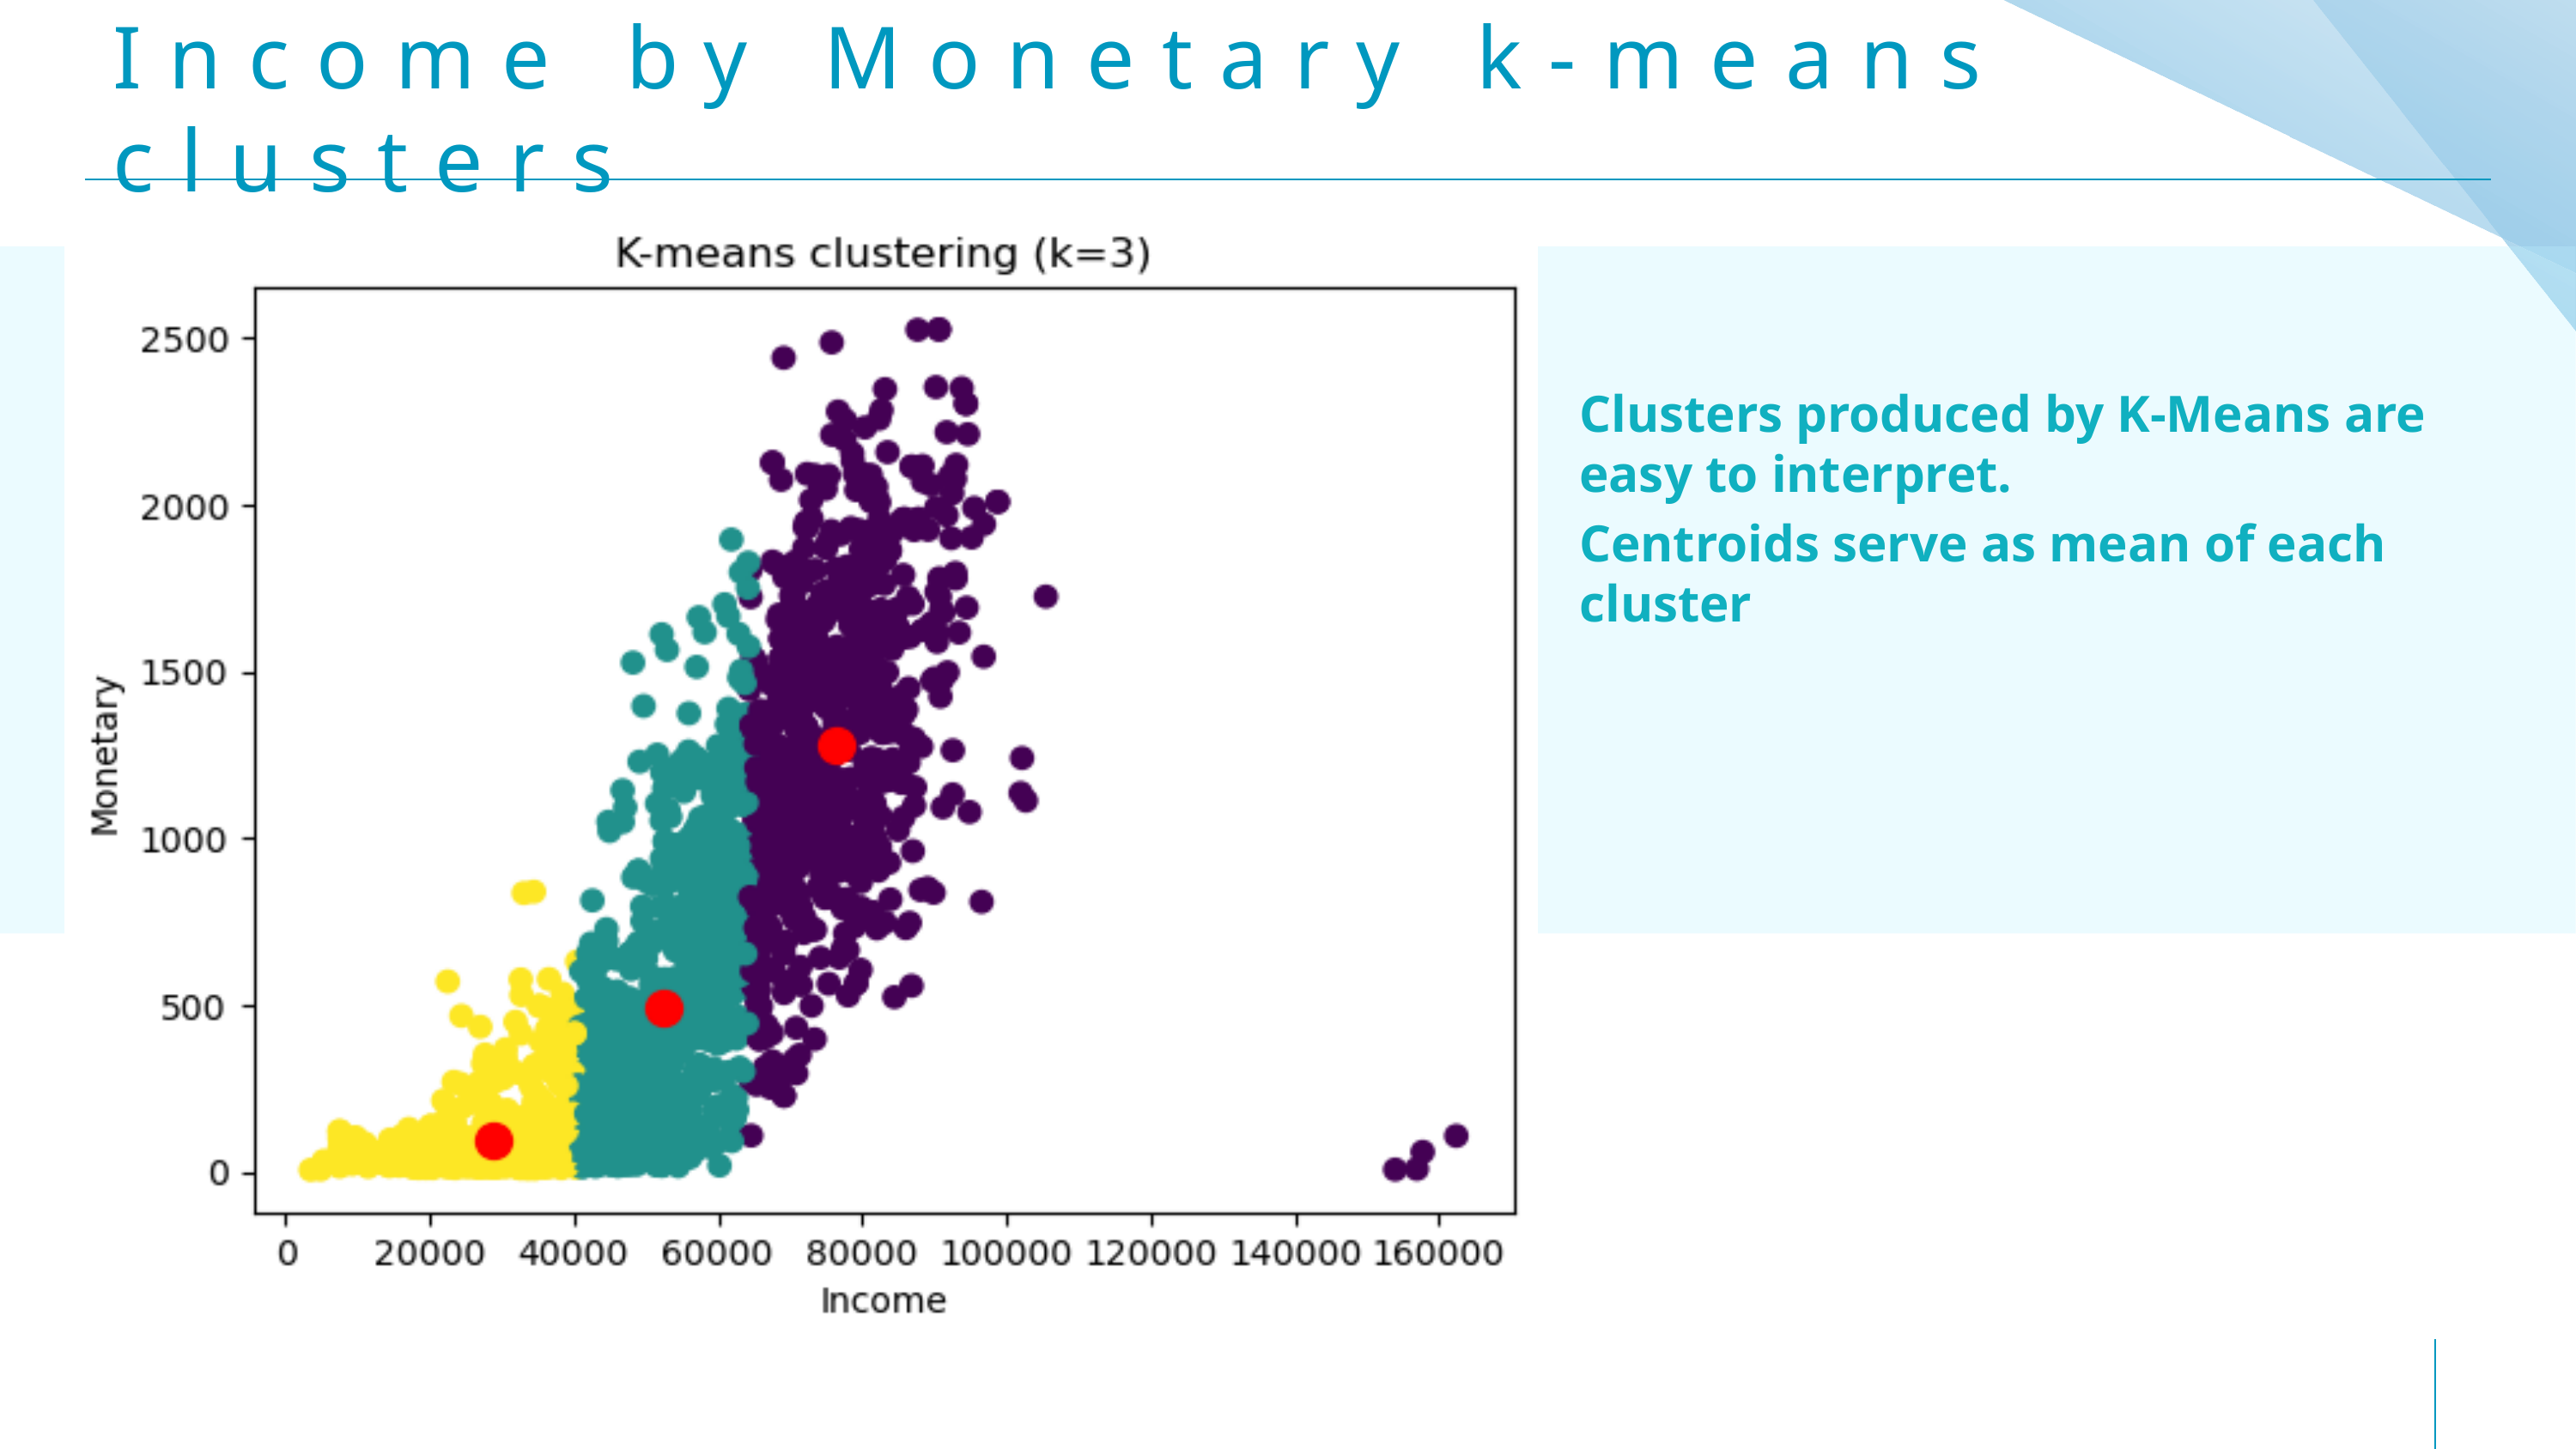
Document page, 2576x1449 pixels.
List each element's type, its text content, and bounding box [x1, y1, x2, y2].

text_box Clusters produced by K-Means are easy to interpret. Centroids serve as mean of each cluster [1566, 375, 2562, 820]
picture [64, 213, 1538, 1346]
title Income by Monetary k-means clusters [89, 27, 2448, 186]
